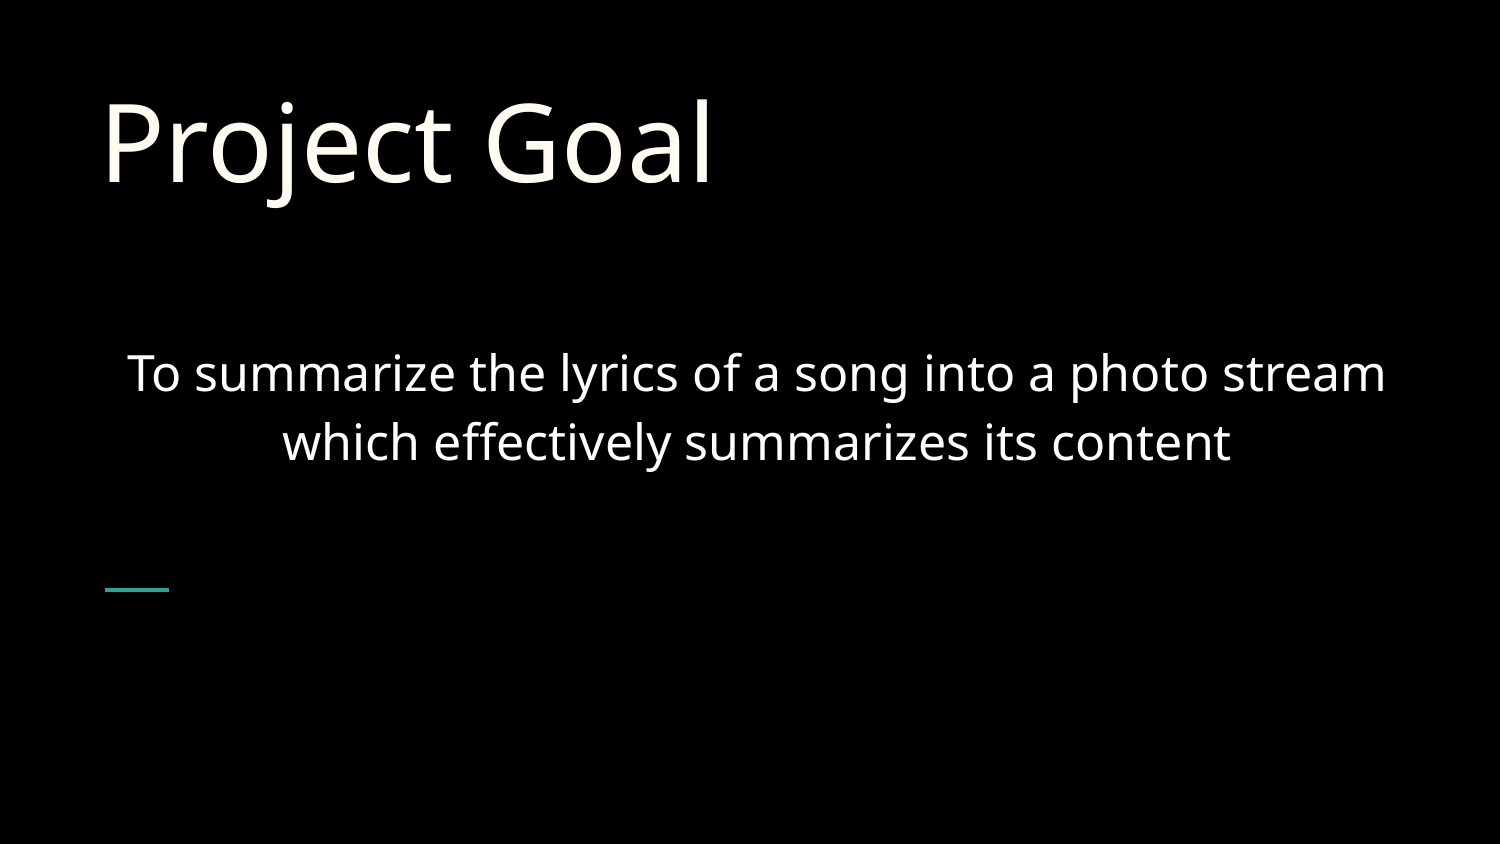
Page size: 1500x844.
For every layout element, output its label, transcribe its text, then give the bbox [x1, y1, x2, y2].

list To summarize the lyrics of a song into a photo stream which effectively summarizes its content [98, 317, 1417, 721]
title Project Goal [83, 58, 1417, 220]
